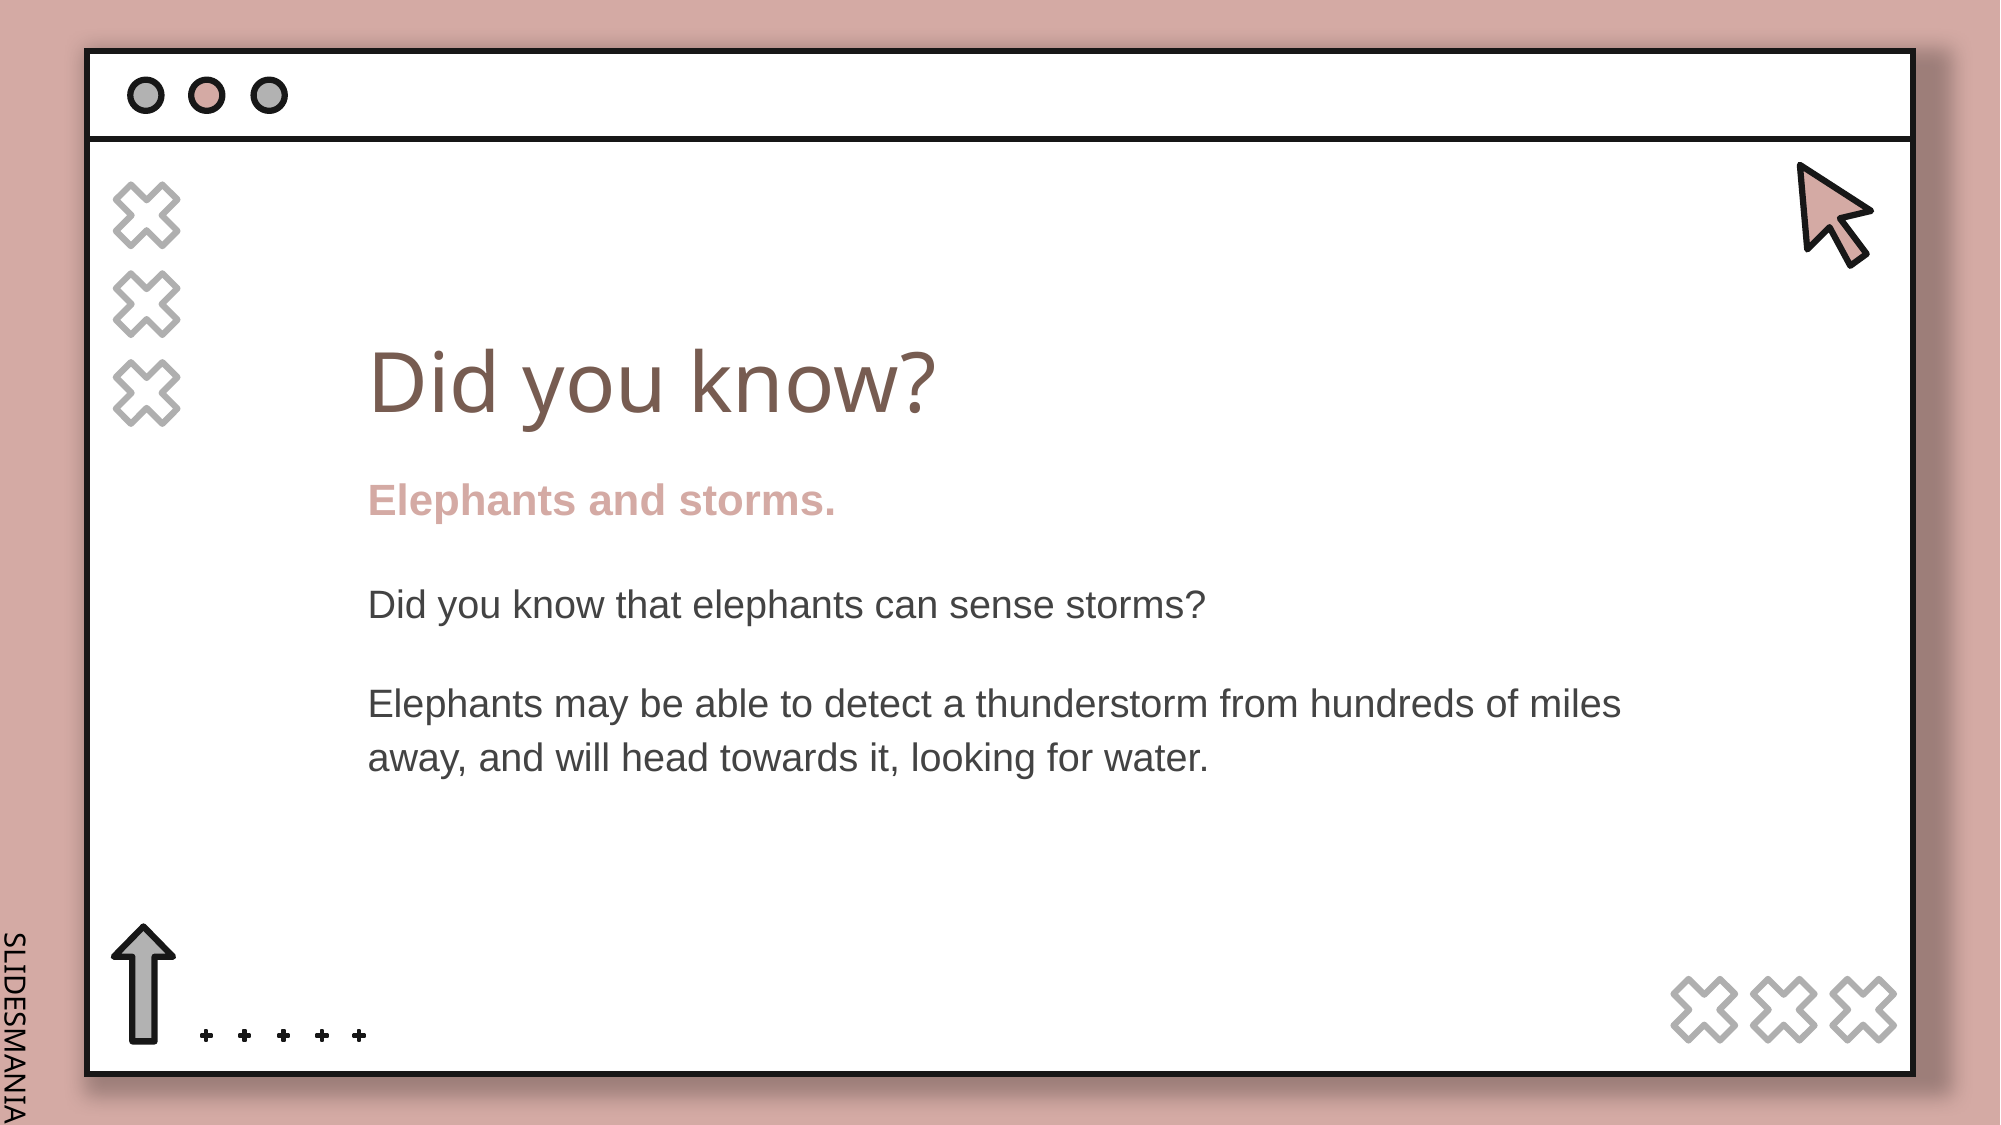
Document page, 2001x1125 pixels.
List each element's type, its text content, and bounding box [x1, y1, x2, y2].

list Did you know that elephants can sense storms? Elephants may be able to detect a thunderstorm from hundreds of miles away, and will head towards it, looking for water. [347, 552, 1651, 920]
title Did you know? [347, 309, 1651, 435]
subtitle Elephants and storms. [347, 443, 1651, 552]
